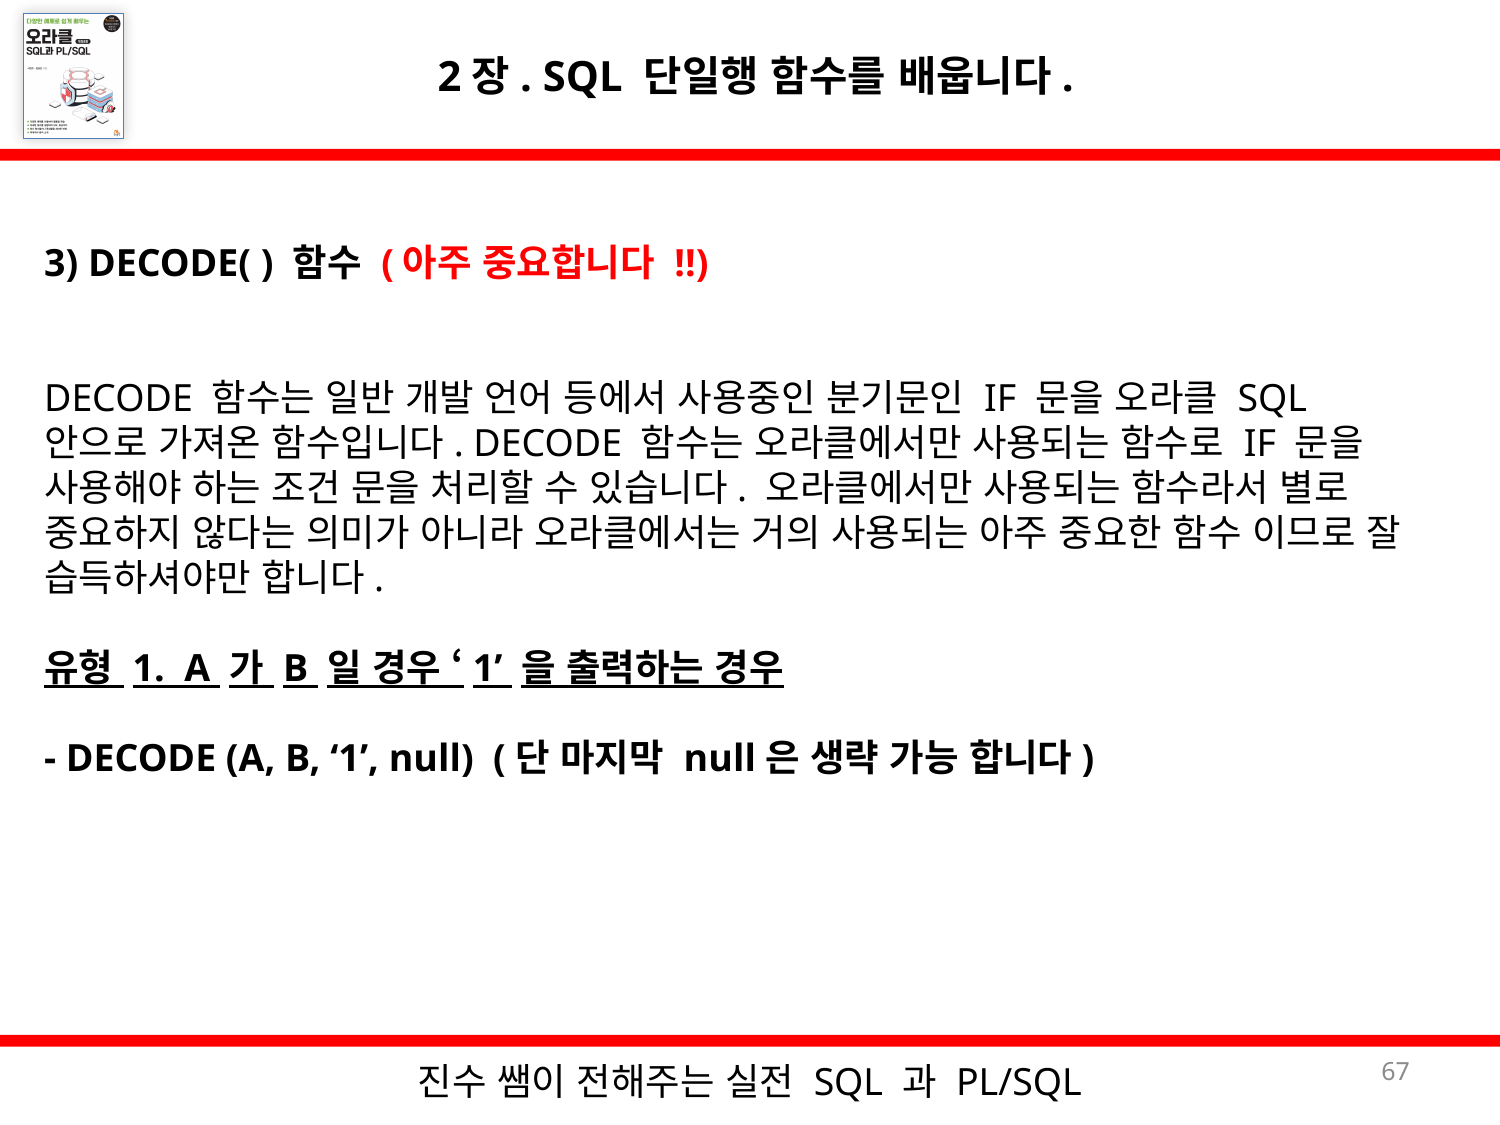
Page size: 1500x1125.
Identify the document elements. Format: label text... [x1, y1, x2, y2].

picture [23, 13, 125, 140]
text_box [0, 147, 1500, 163]
text_box 2장. SQL 단일행 함수를 배웁니다. [252, 0, 1260, 151]
text_box [0, 1033, 1500, 1049]
text_box 3) DECODE( ) 함수 (아주 중요합니다 !!) DECODE 함수는 일반 개발 언어 등에서 사용중인 분기문인 IF 문을 오라클 SQL 안으로 가져온 함수입니다. DECODE 함수는 오라클에서만 사용되는 함수로 IF 문을 사용해야 하는 조건 문을 처리할 수 있습니다. 오라클에서만 사용되는 함수라서 별로 중요하지 않다는 의미가 아니라 오라클에서는 거의 사용되는 아주 중요한 함수 이므로 잘 습득하셔야만 합니다. 유형 1. A 가 B 일 경우 ‘1’ 을 출력하는 경우 - DECODE (A, B, ‘1’, null) (단 마지막 null은 생략 가능 합니다) [27, 395, 1461, 624]
text_box 진수 쌤이 전해주는 실전 SQL 과 PL/SQL [311, 1045, 1189, 1115]
slide_number 67 [1074, 1042, 1425, 1103]
